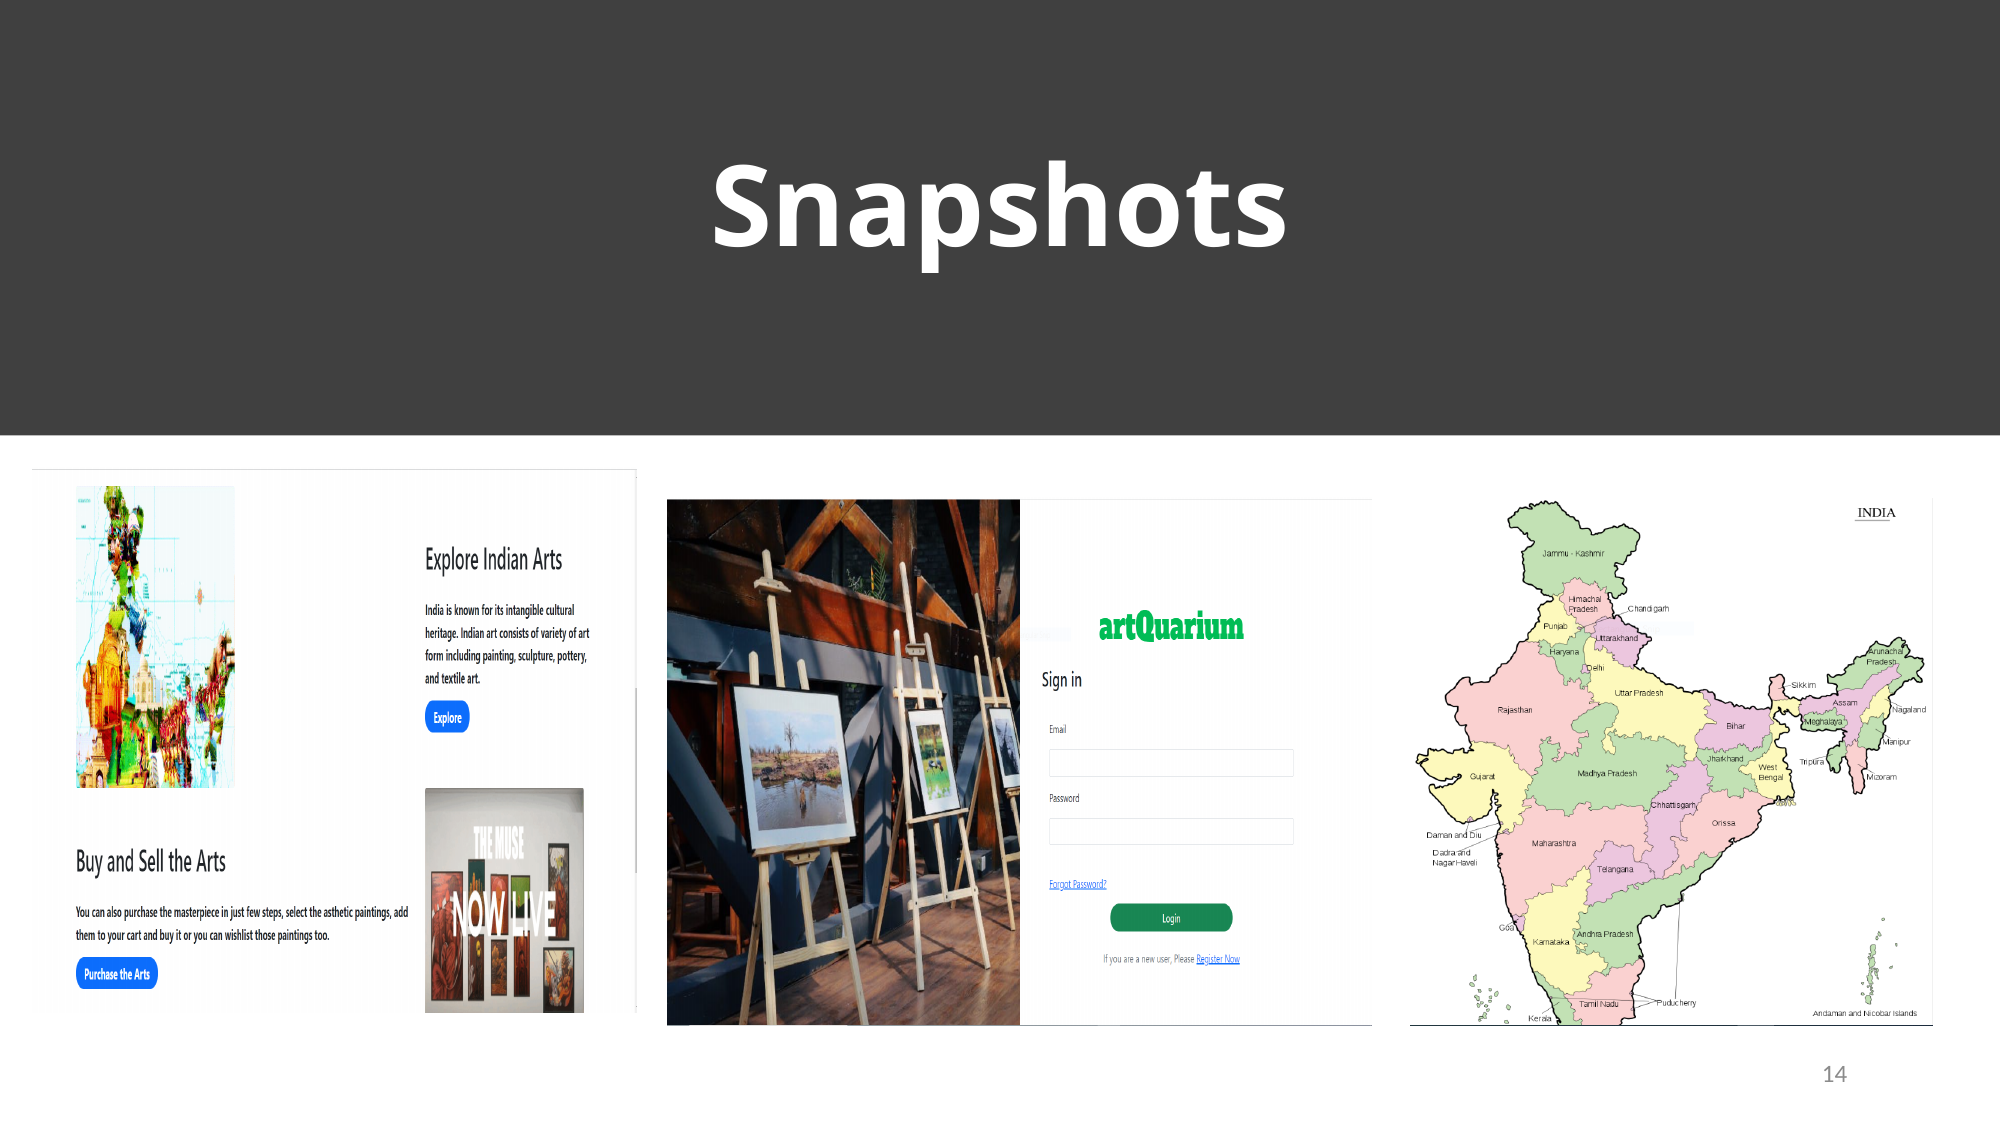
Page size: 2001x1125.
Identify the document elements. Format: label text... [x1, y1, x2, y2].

picture [1410, 498, 1933, 1026]
title Snapshots [138, 81, 1862, 279]
slide_number 14 [1412, 1042, 1863, 1103]
picture [667, 497, 1372, 1026]
text_box [0, 0, 2000, 436]
picture [32, 467, 637, 1013]
